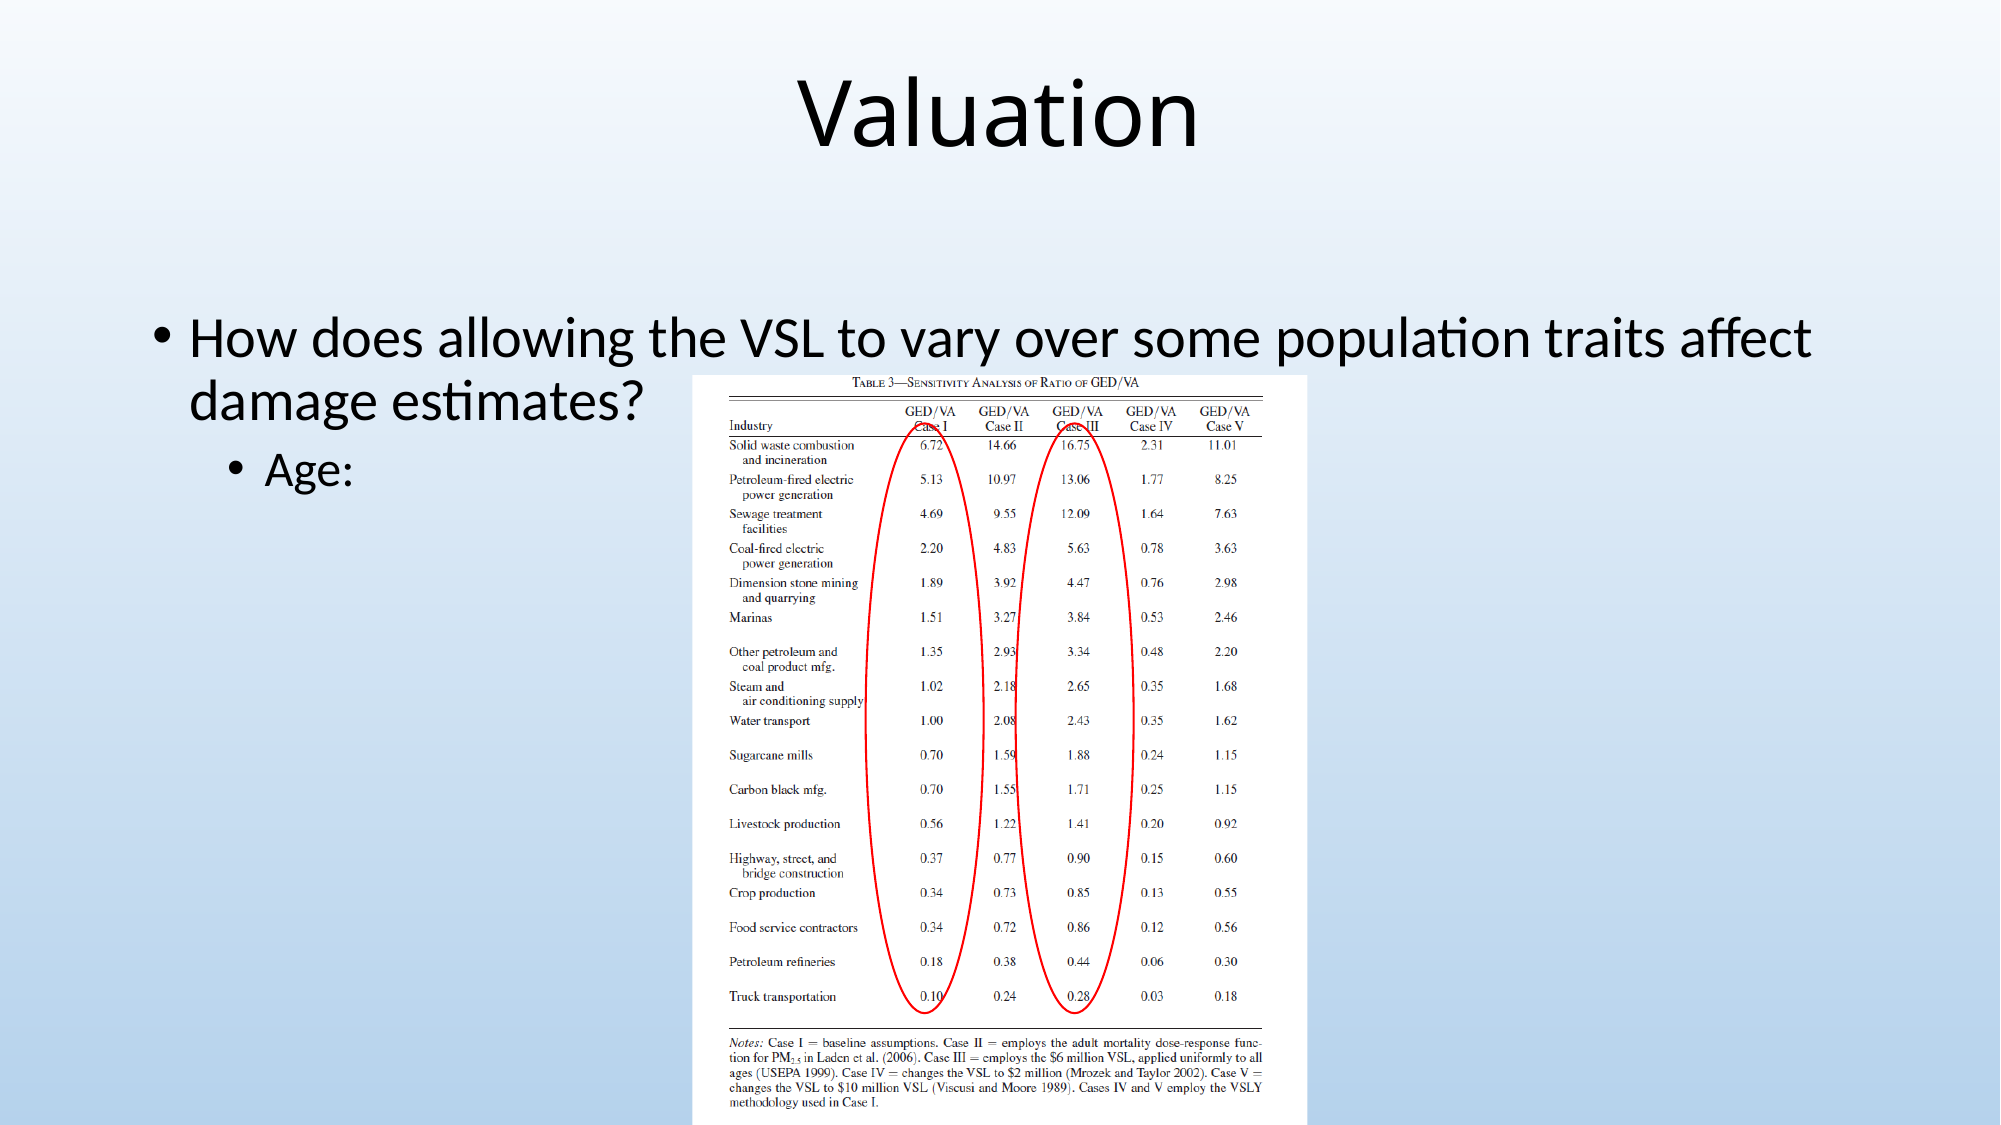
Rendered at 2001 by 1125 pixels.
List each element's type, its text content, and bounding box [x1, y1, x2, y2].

text_box Valuation [137, 59, 1863, 278]
text_box How does allowing the VSL to vary over some population traits affect damage estimates? Age: [137, 299, 1863, 1014]
picture [692, 374, 1308, 1125]
